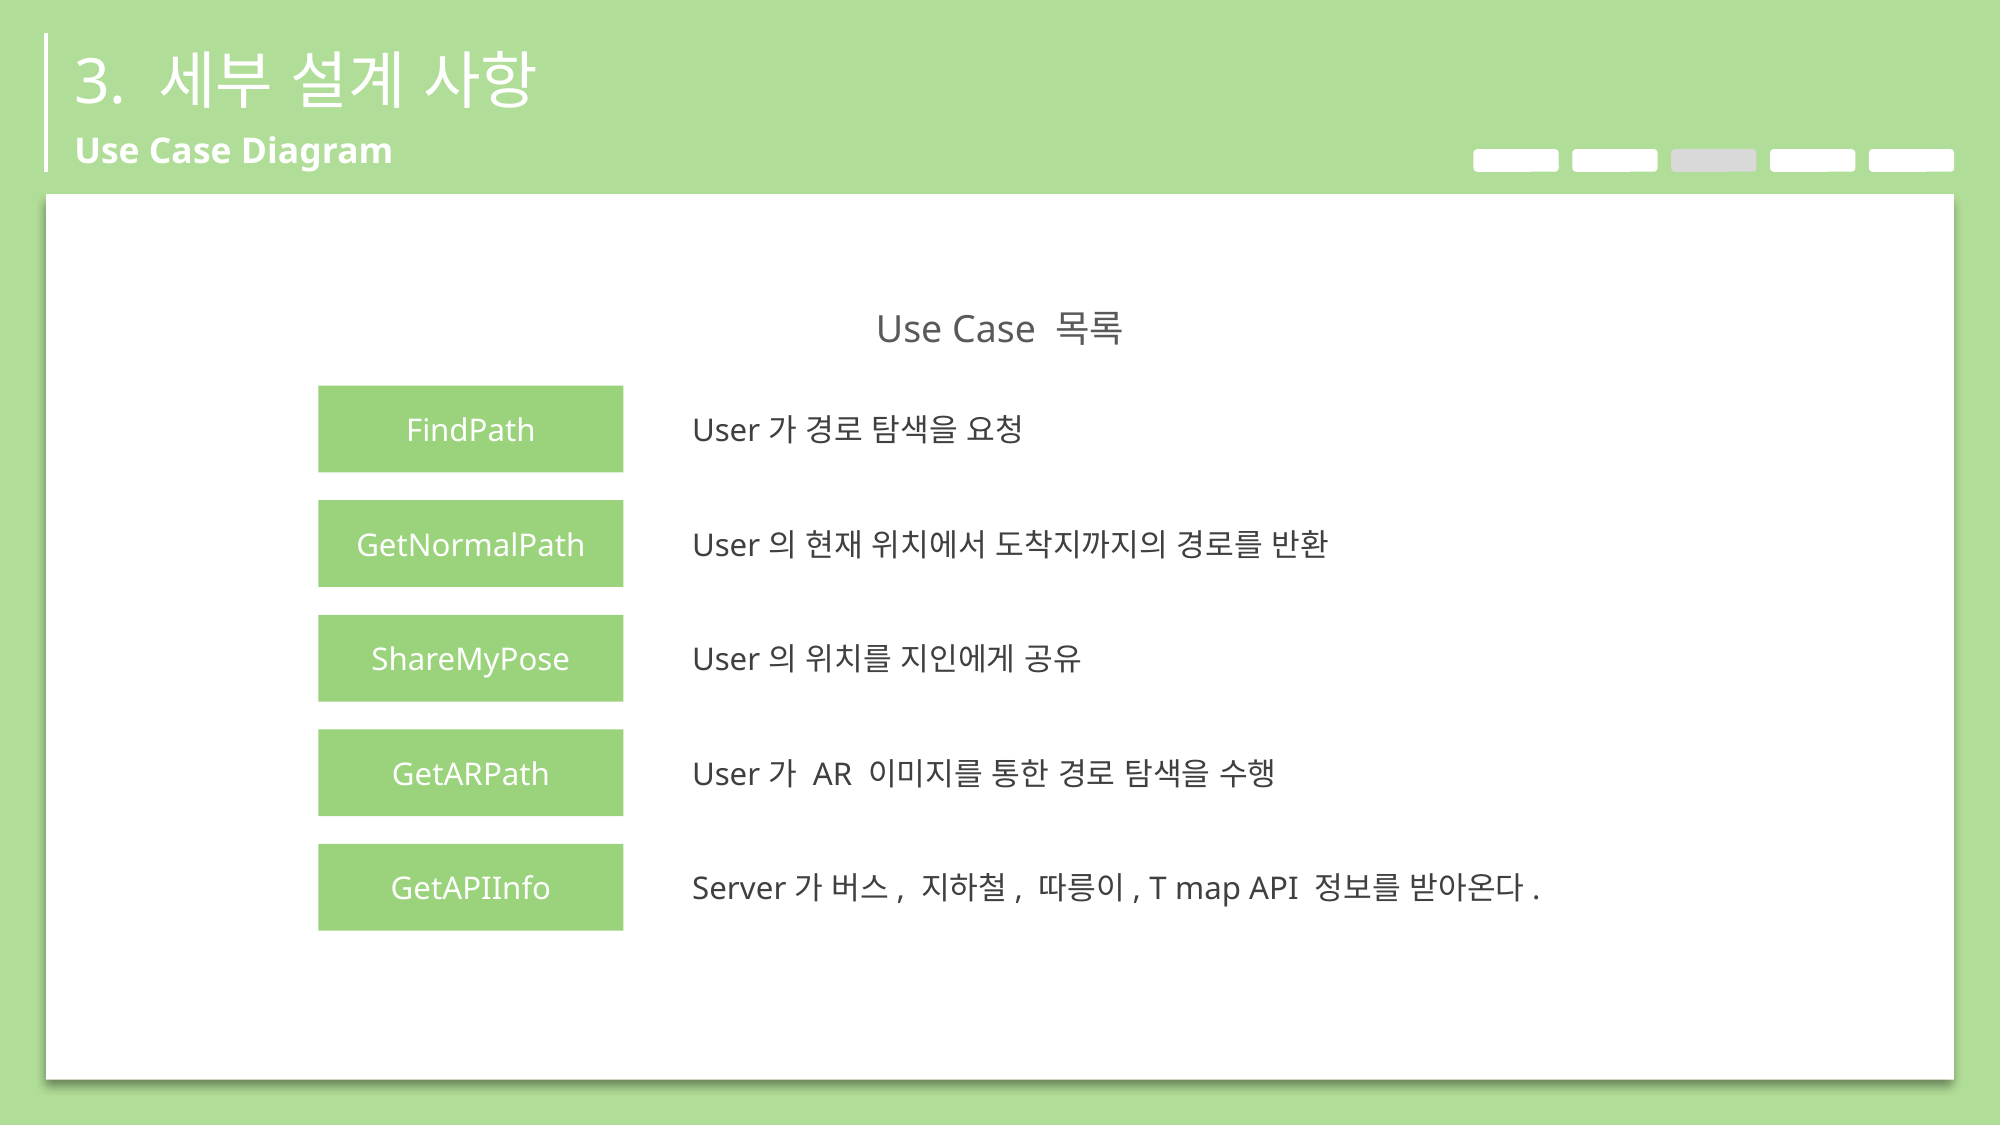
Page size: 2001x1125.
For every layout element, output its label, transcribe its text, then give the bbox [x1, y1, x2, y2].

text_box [1473, 149, 1955, 172]
text_box [45, 193, 1955, 1081]
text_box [318, 385, 1682, 931]
text_box 3. 세부 설계 사항 [59, 33, 1954, 120]
text_box Use Case 목록 [764, 297, 1236, 357]
text_box Use Case Diagram [59, 120, 2000, 178]
